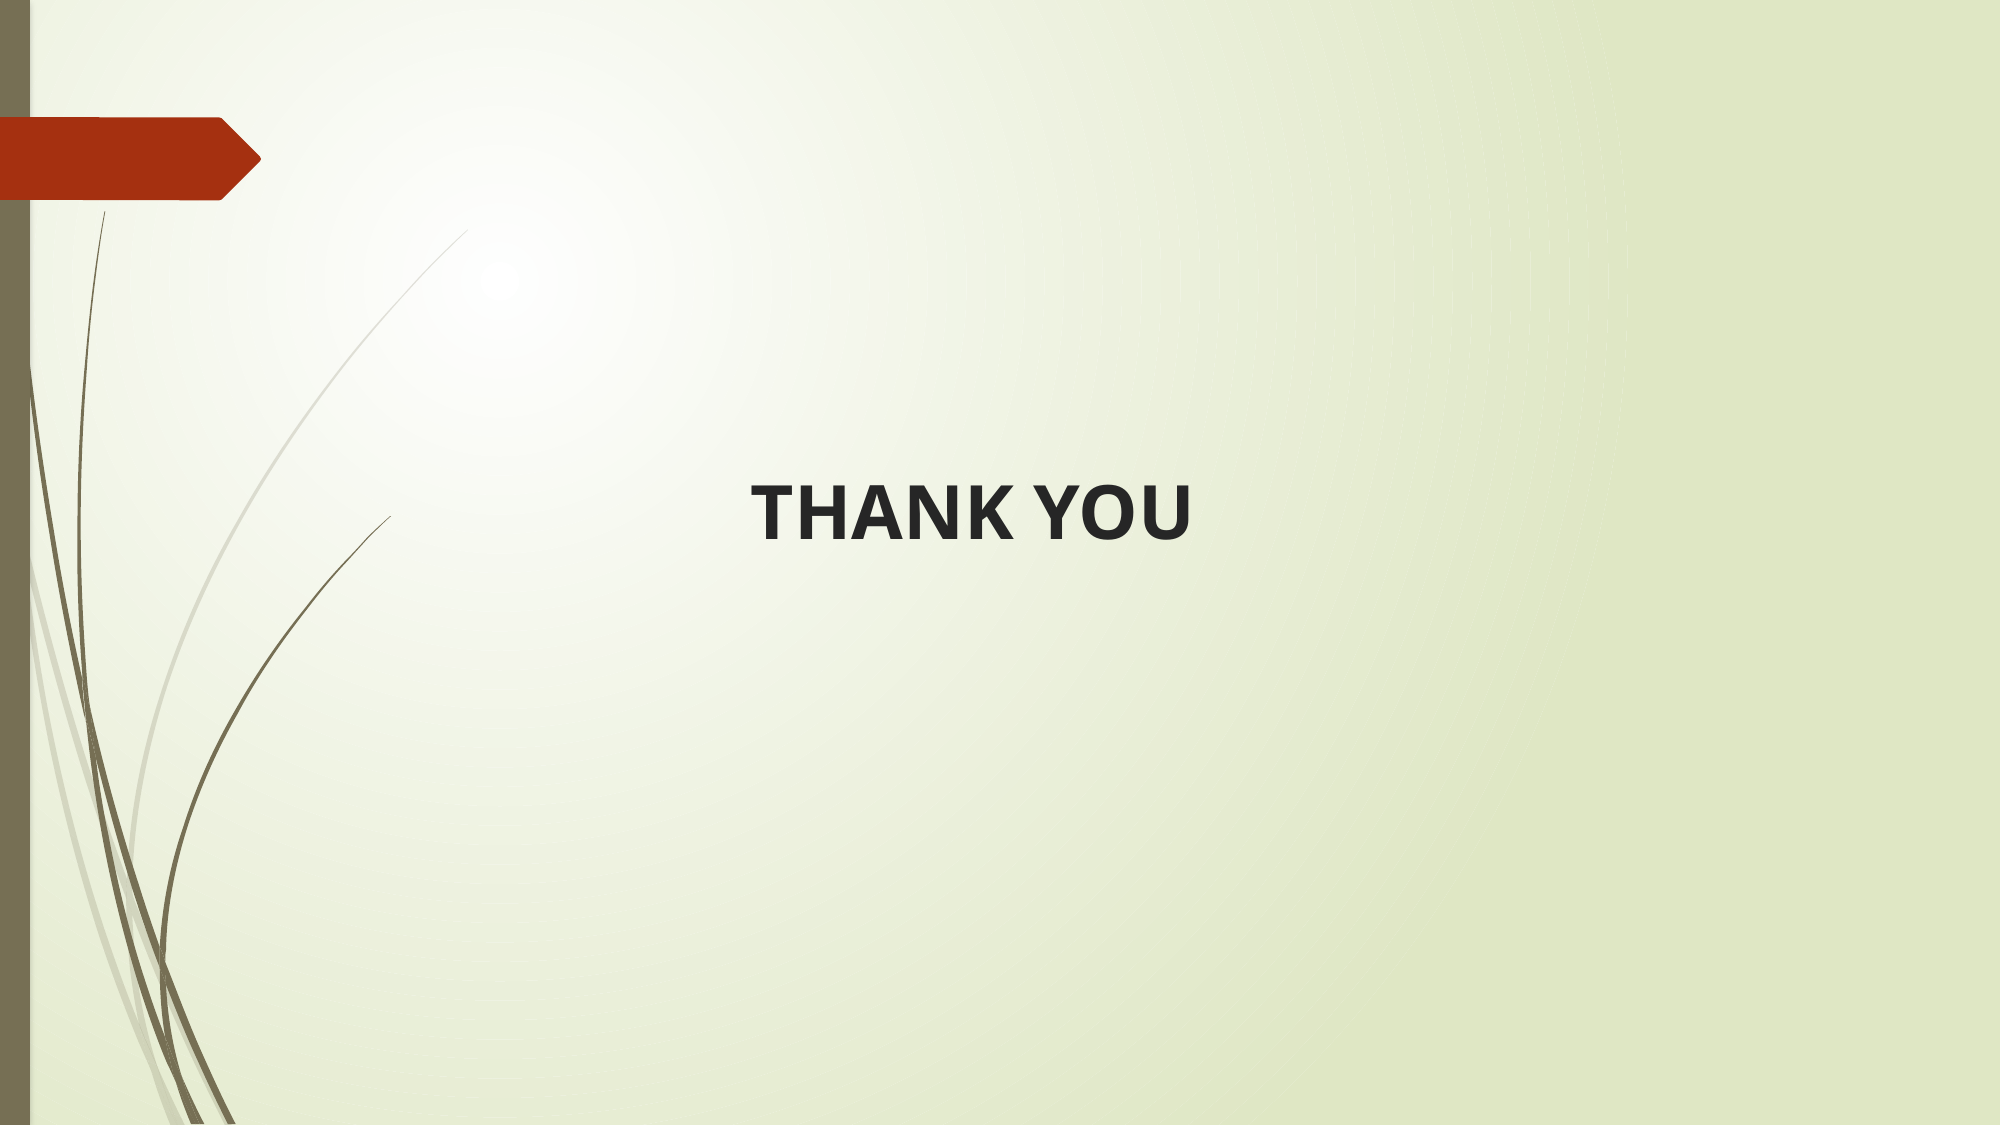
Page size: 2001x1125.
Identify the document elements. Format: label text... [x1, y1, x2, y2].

title THANK YOU [365, 457, 1827, 668]
